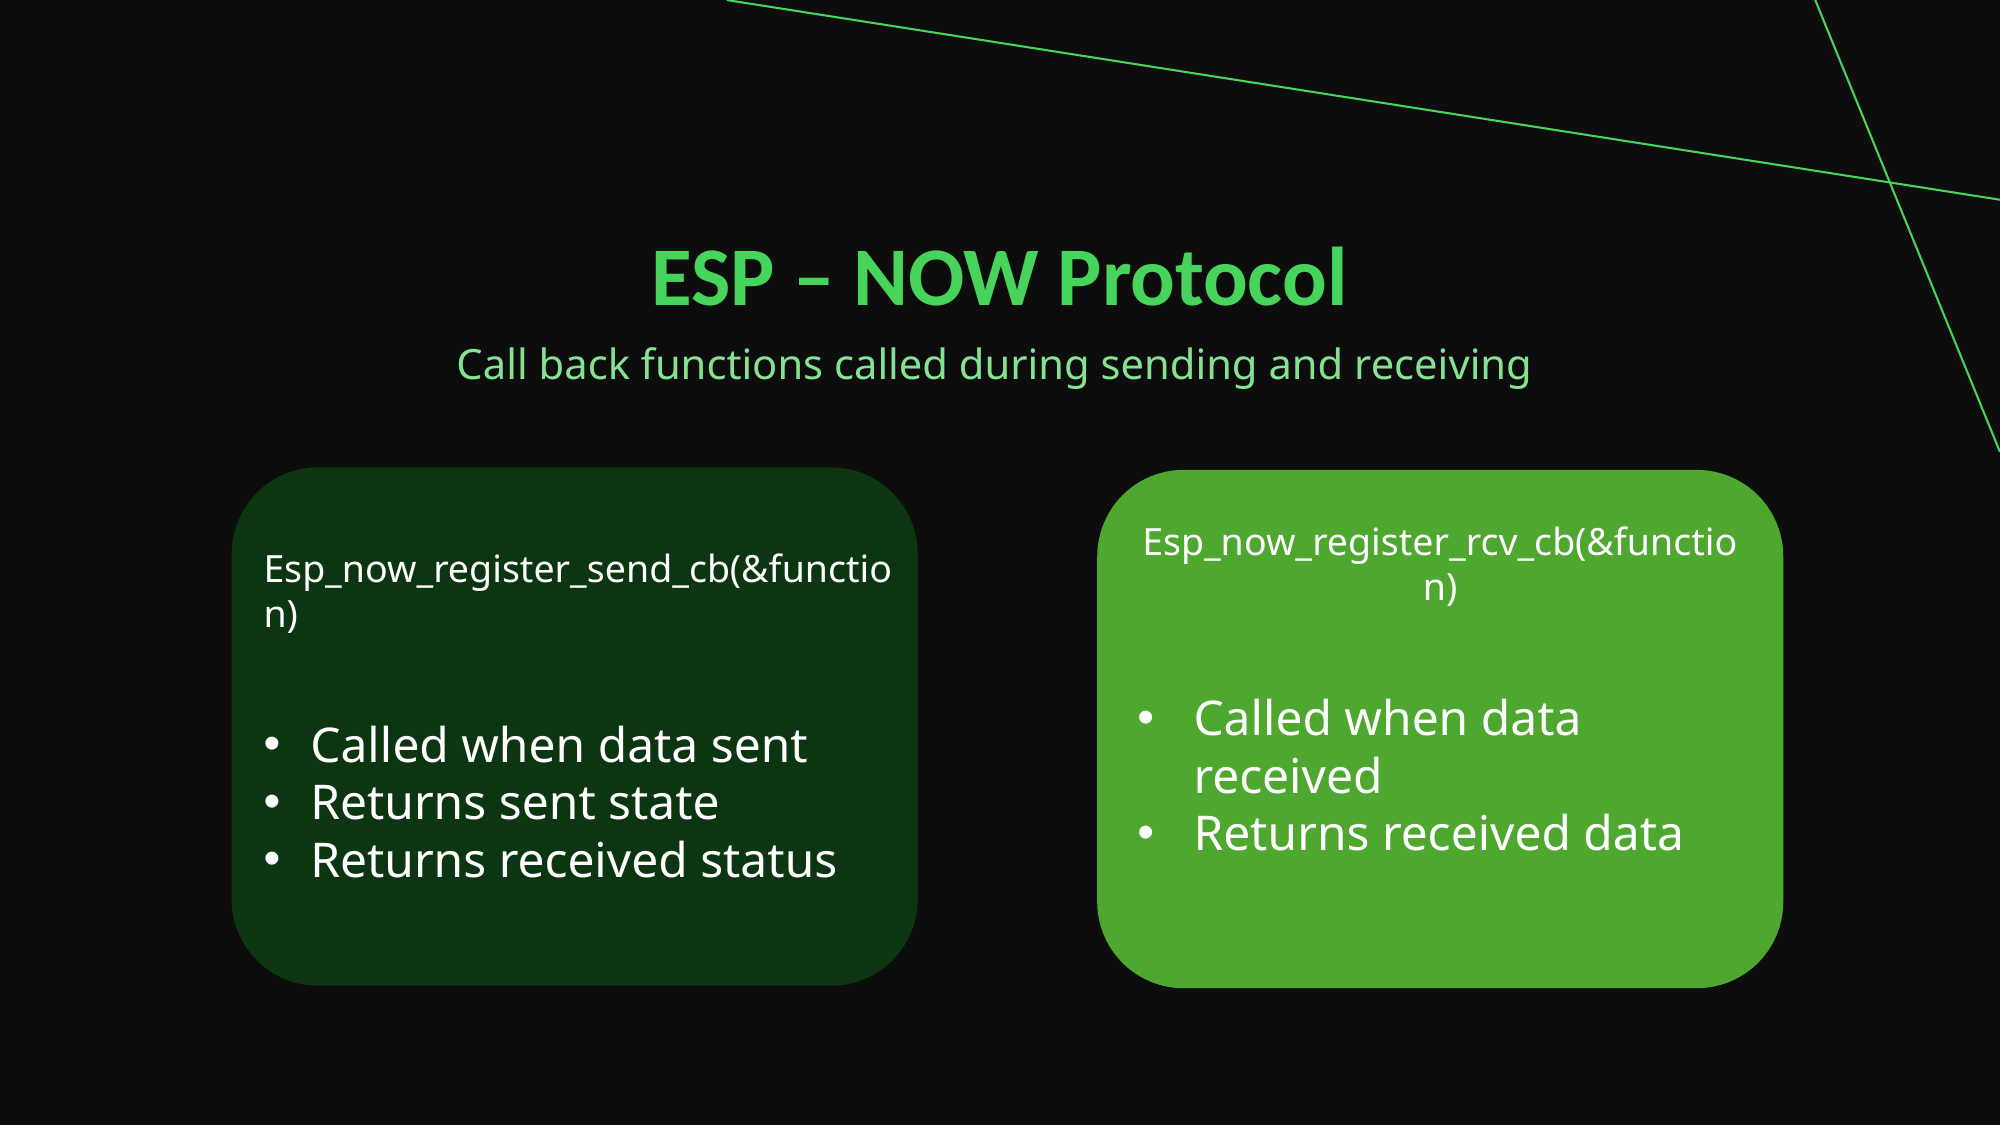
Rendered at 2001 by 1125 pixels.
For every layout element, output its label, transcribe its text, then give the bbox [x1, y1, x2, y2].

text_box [1814, 0, 2000, 453]
text_box Call back functions called during sending and receiving [216, 330, 1784, 396]
text_box Esp_now_register_rcv_cb(&function) Called when data received Returns received data [1095, 468, 1785, 990]
text_box [230, 465, 920, 988]
text_box Esp_now_register_send_cb(&function) Called when data sent Returns sent state Returns received status [248, 537, 918, 895]
text_box ESP – NOW Protocol [575, 207, 1425, 330]
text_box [726, 0, 1814, 201]
